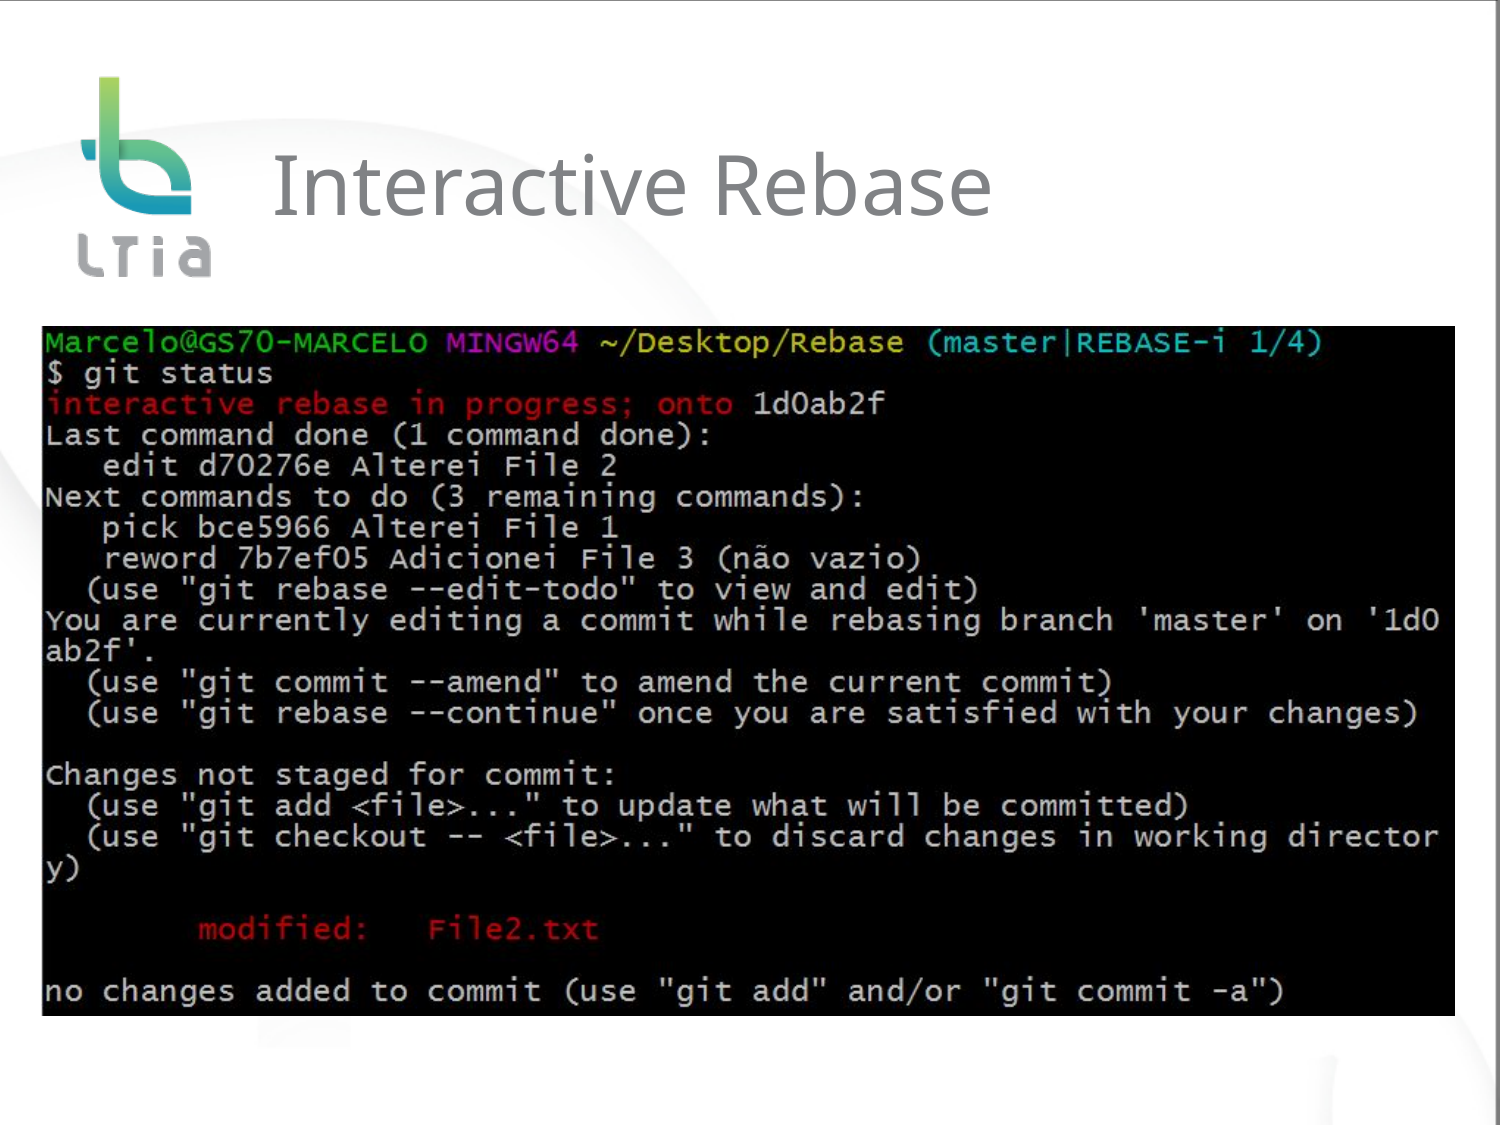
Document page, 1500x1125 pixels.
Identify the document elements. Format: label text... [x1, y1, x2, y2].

title Interactive Rebase [257, 82, 1414, 282]
picture [0, 0, 1500, 1125]
